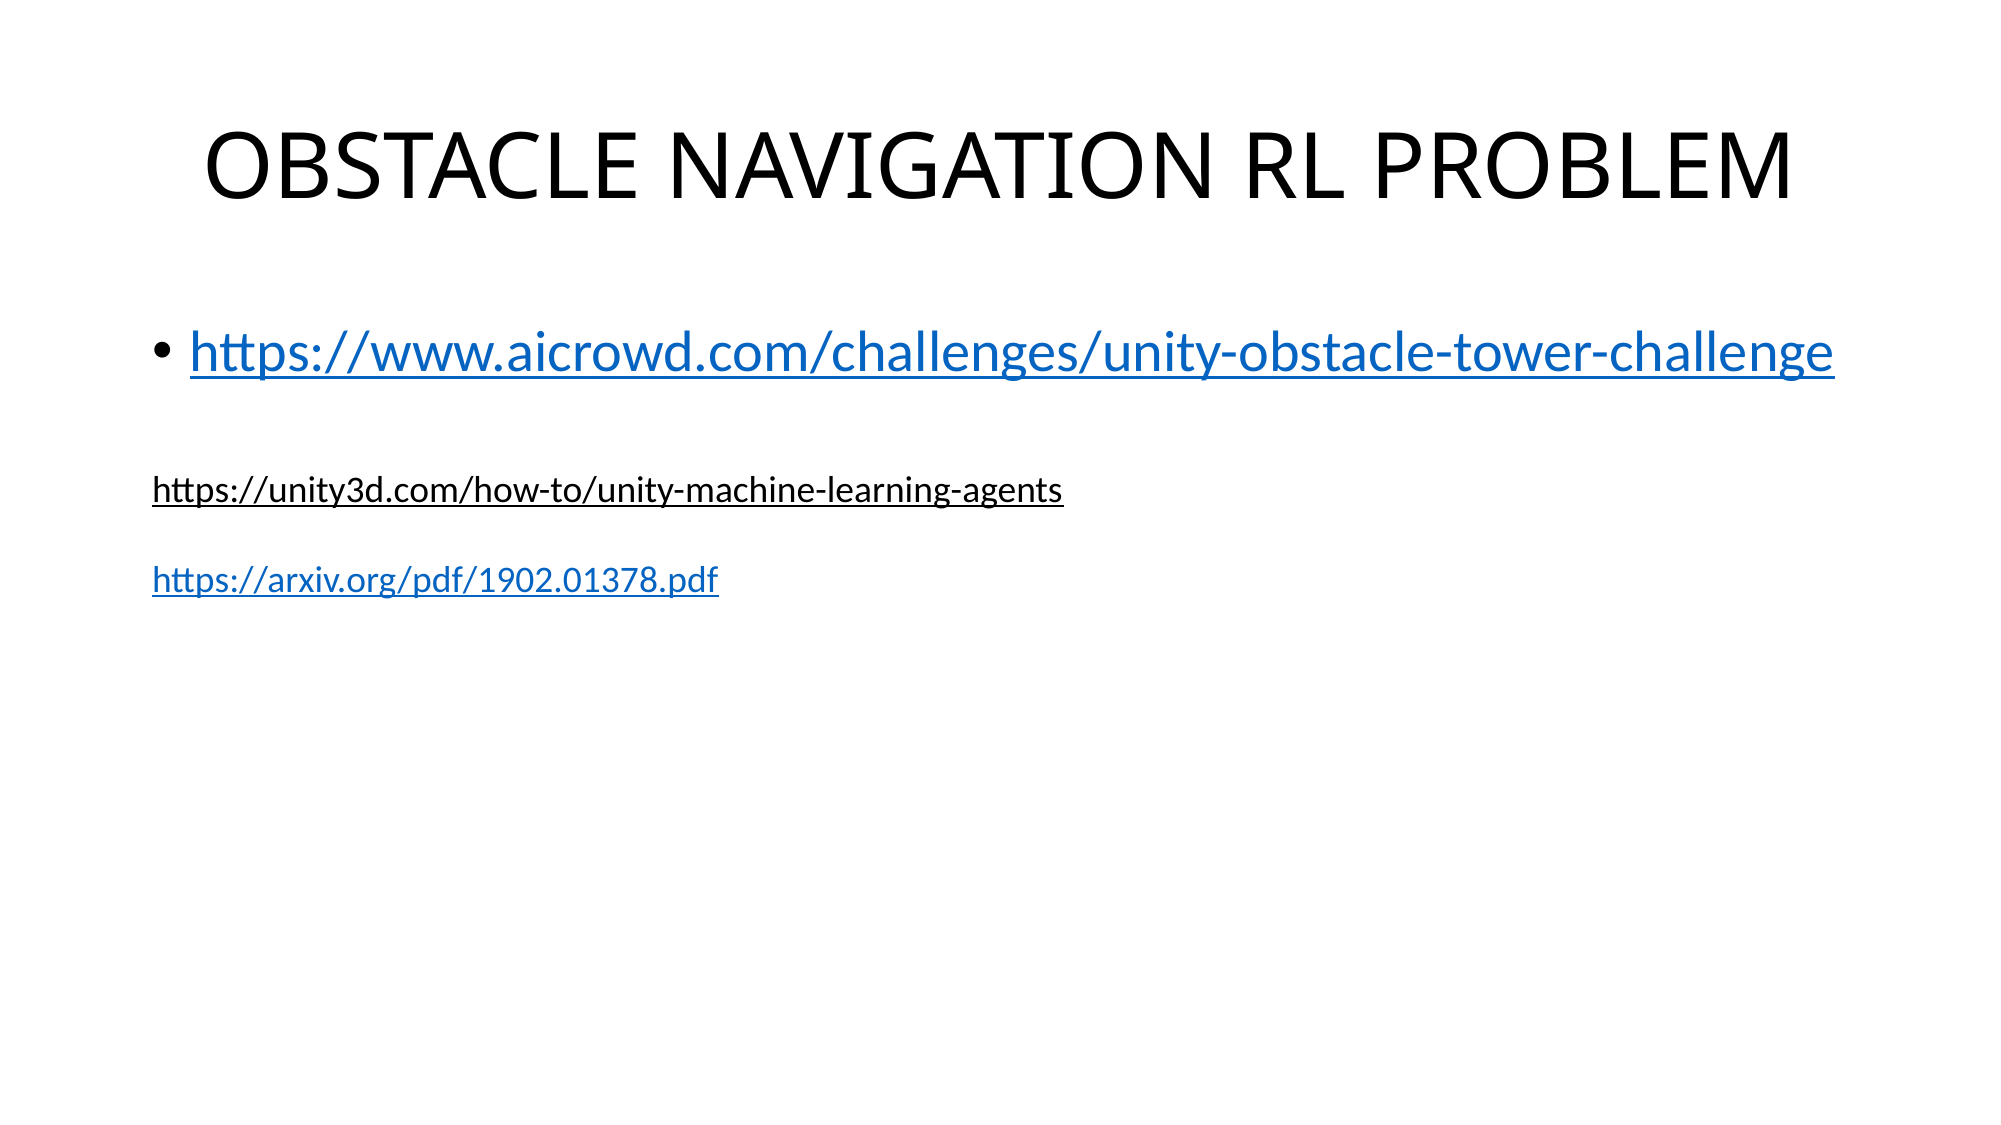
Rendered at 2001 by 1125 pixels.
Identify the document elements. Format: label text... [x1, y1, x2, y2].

list https://www.aicrowd.com/challenges/unity-obstacle-tower-challenge [137, 314, 1863, 421]
text_box https://unity3d.com/how-to/unity-machine-learning-agents https://arxiv.org/pdf/1902.01378.pdf [137, 457, 1325, 653]
title OBSTACLE NAVIGATION RL PROBLEM [137, 59, 1863, 278]
